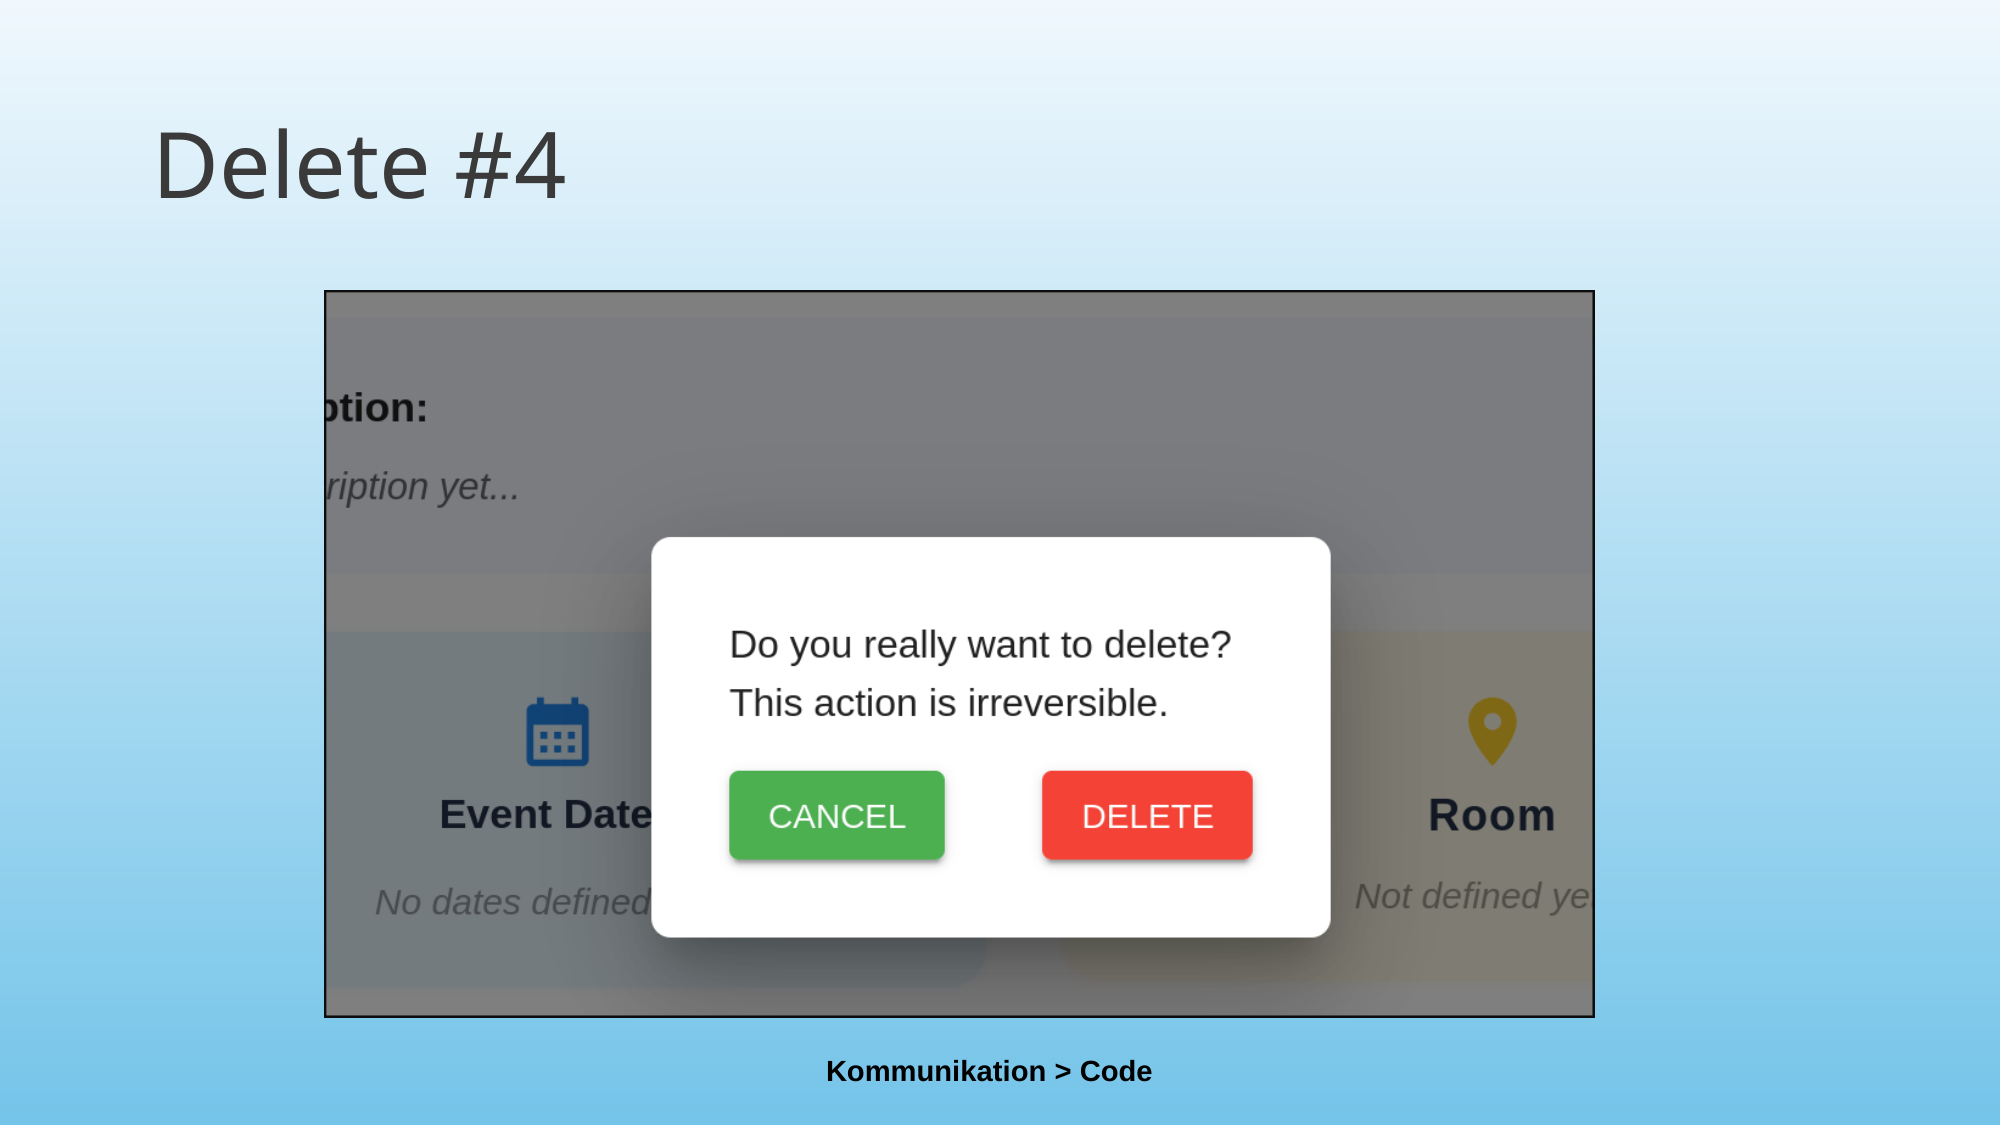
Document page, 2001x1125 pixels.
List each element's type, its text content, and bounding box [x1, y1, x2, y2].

text_box Kommunikation > Code [811, 1044, 1477, 1095]
picture [324, 290, 1595, 1019]
title Delete #4 [137, 59, 1863, 278]
